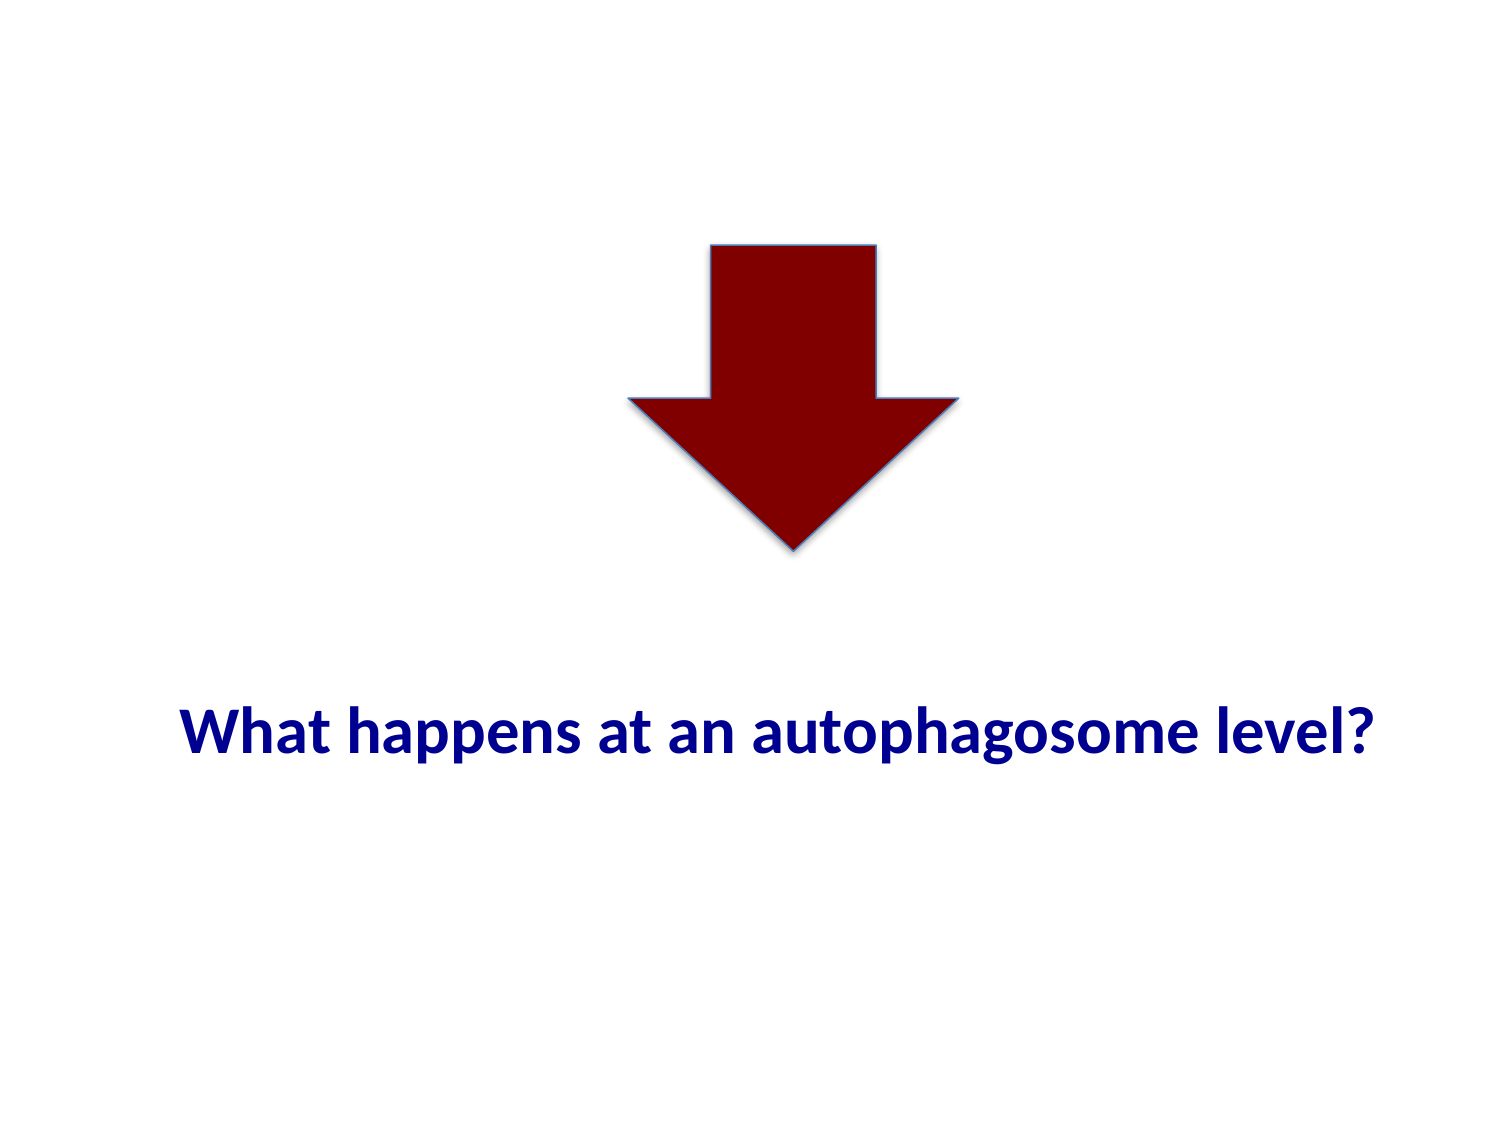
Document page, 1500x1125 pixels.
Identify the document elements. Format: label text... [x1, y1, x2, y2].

text_box What happens at an autophagosome level? [164, 679, 1393, 775]
text_box [627, 244, 960, 552]
